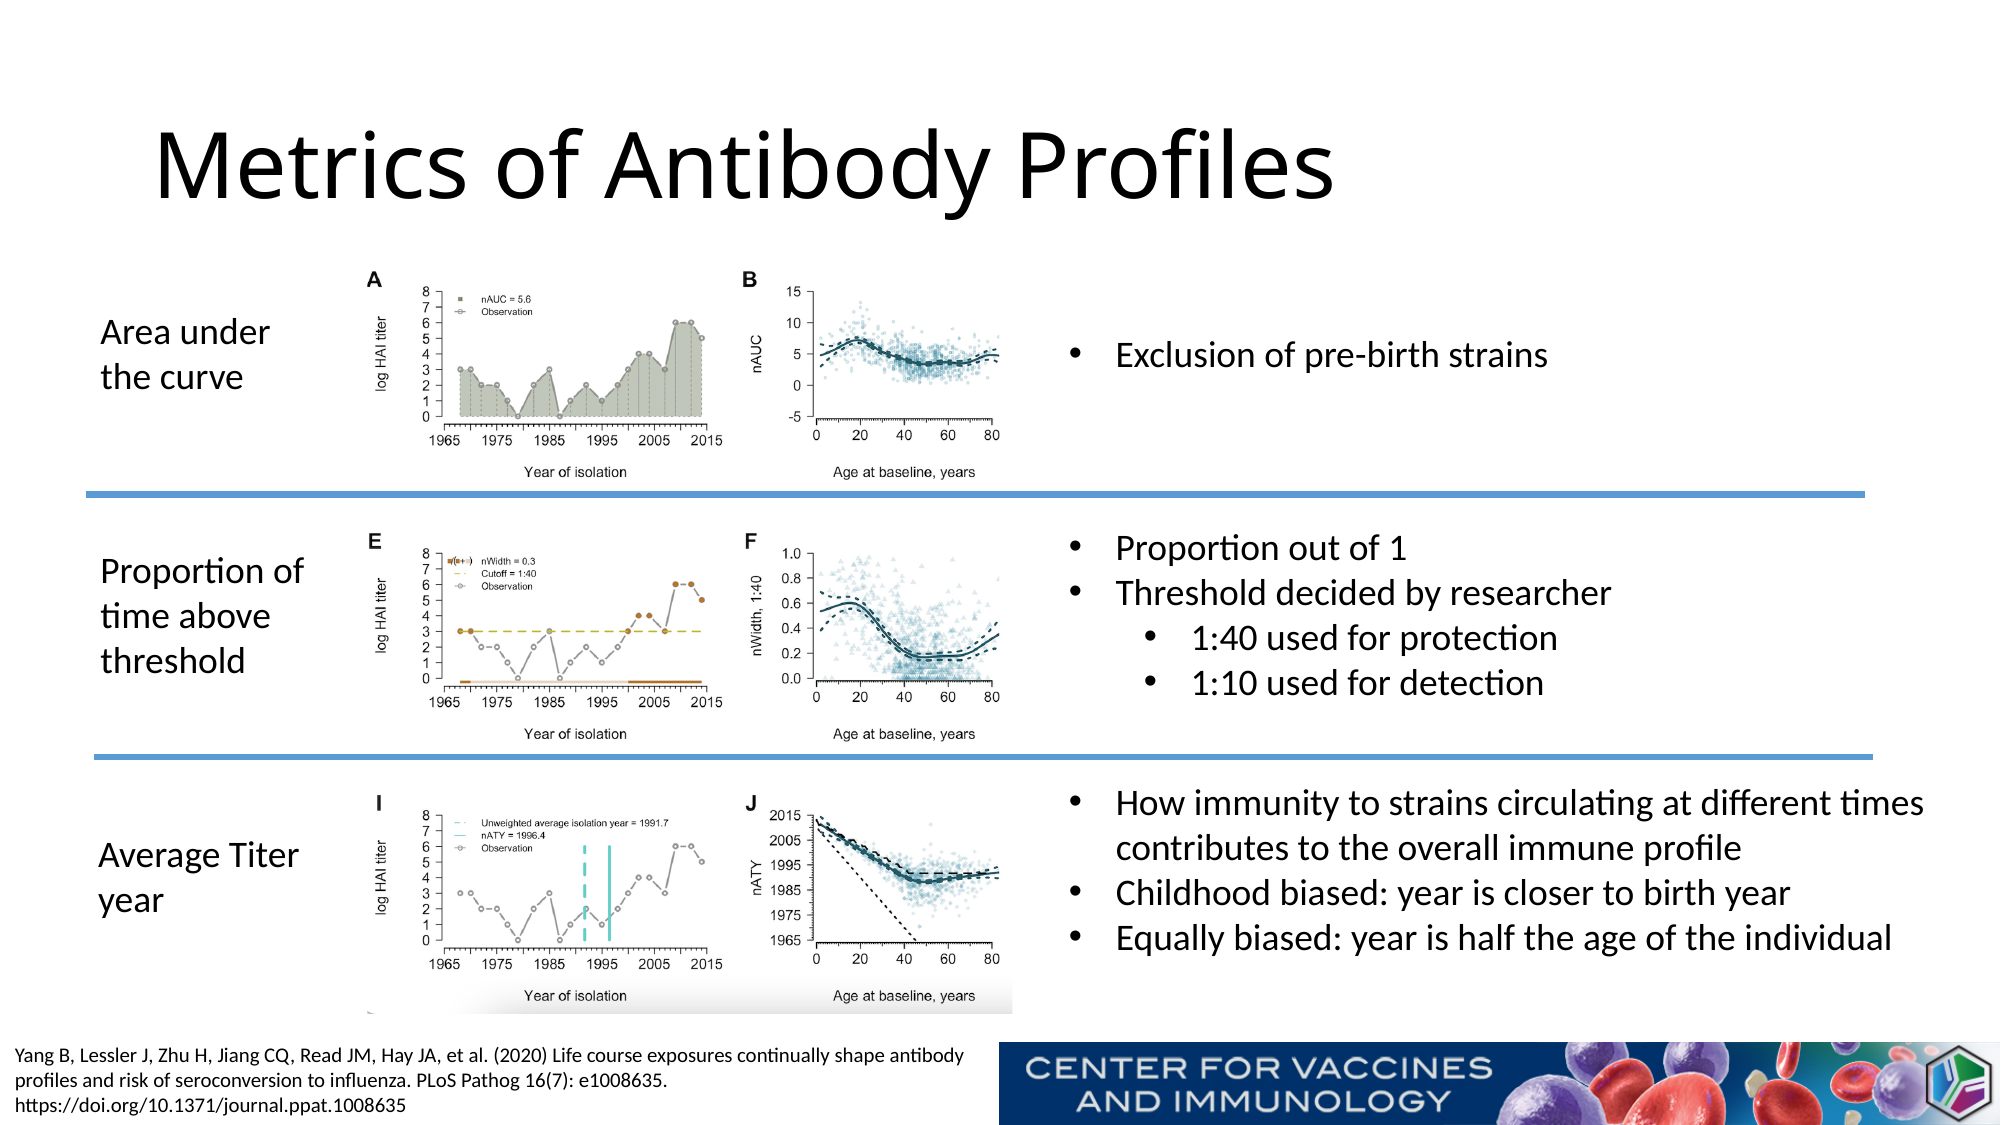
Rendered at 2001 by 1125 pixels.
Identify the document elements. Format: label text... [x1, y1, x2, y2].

text_box Area under the curve [85, 299, 331, 405]
picture [1766, 1042, 1776, 1047]
text_box How immunity to strains circulating at different times contributes to the overall immune profile Childhood biased: year is closer to birth year Equally biased: year is half the age of the individual [1054, 770, 1943, 966]
text_box Proportion out of 1 Threshold decided by researcher 1:40 used for protection 1:10 used for detection [1054, 515, 1736, 711]
text_box Average Titer year [83, 822, 329, 928]
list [367, 255, 1013, 494]
picture [999, 1042, 2000, 1125]
text_box Proportion of time above threshold [85, 538, 331, 689]
text_box Exclusion of pre-birth strains [1054, 322, 1617, 382]
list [367, 758, 1013, 1014]
text_box Yang B, Lessler J, Zhu H, Jiang CQ, Read JM, Hay JA, et al. (2020) Life course exposures continually shape antibody profiles and risk of seroconversion to influenza. PLoS Pathog 16(7): e1008635. https://doi.org/10.1371/journal.ppat.1008635 [0, 1034, 984, 1124]
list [367, 495, 1013, 757]
title Metrics of Antibody Profiles [137, 59, 1863, 278]
